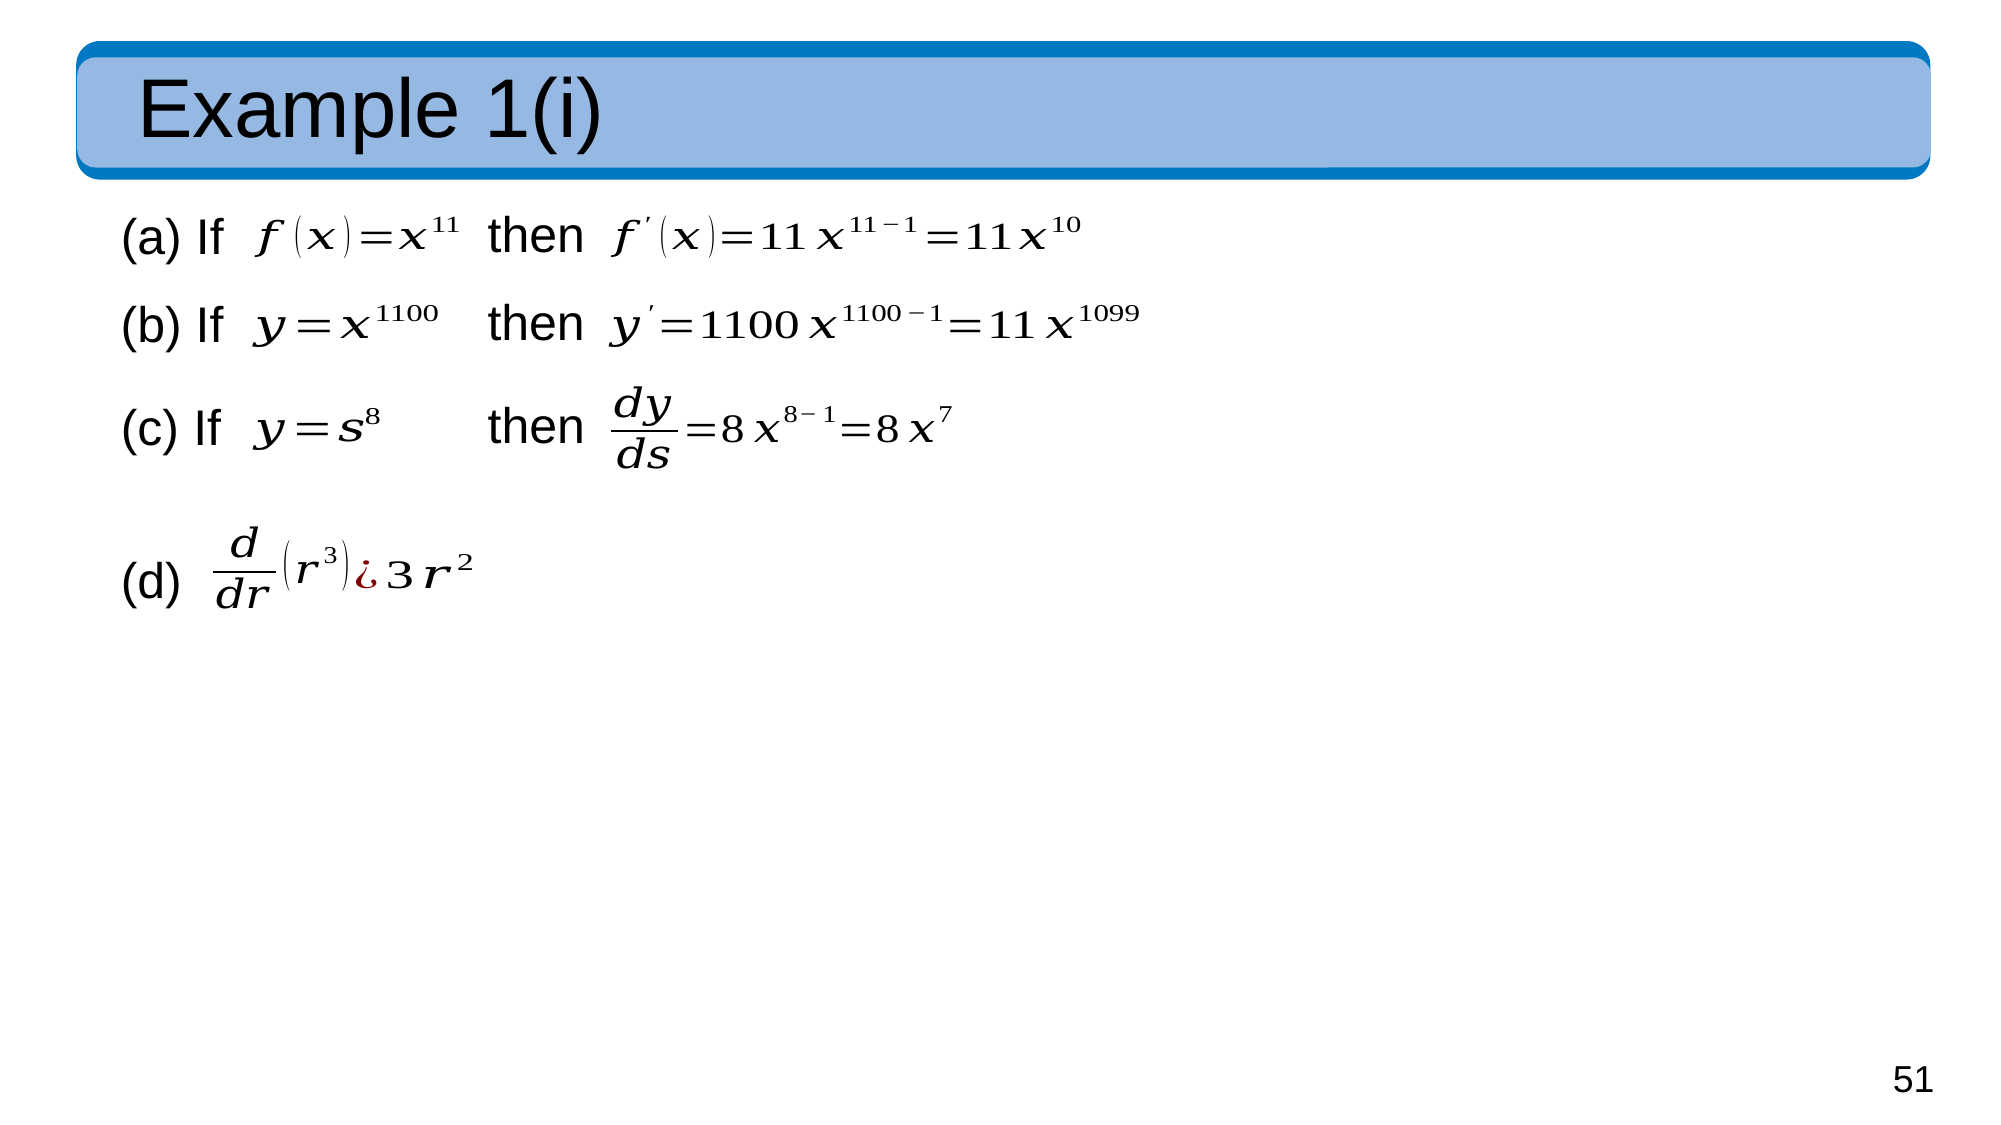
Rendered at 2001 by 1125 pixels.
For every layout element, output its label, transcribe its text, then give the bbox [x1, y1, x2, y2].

list (c) If [120, 402, 235, 472]
list (d) [120, 555, 187, 636]
title Example 1(i) [137, 65, 1863, 176]
list then [487, 209, 602, 280]
list (a) If [120, 211, 235, 281]
list then [487, 400, 602, 471]
list (b) If [120, 299, 235, 369]
list then [487, 297, 602, 368]
